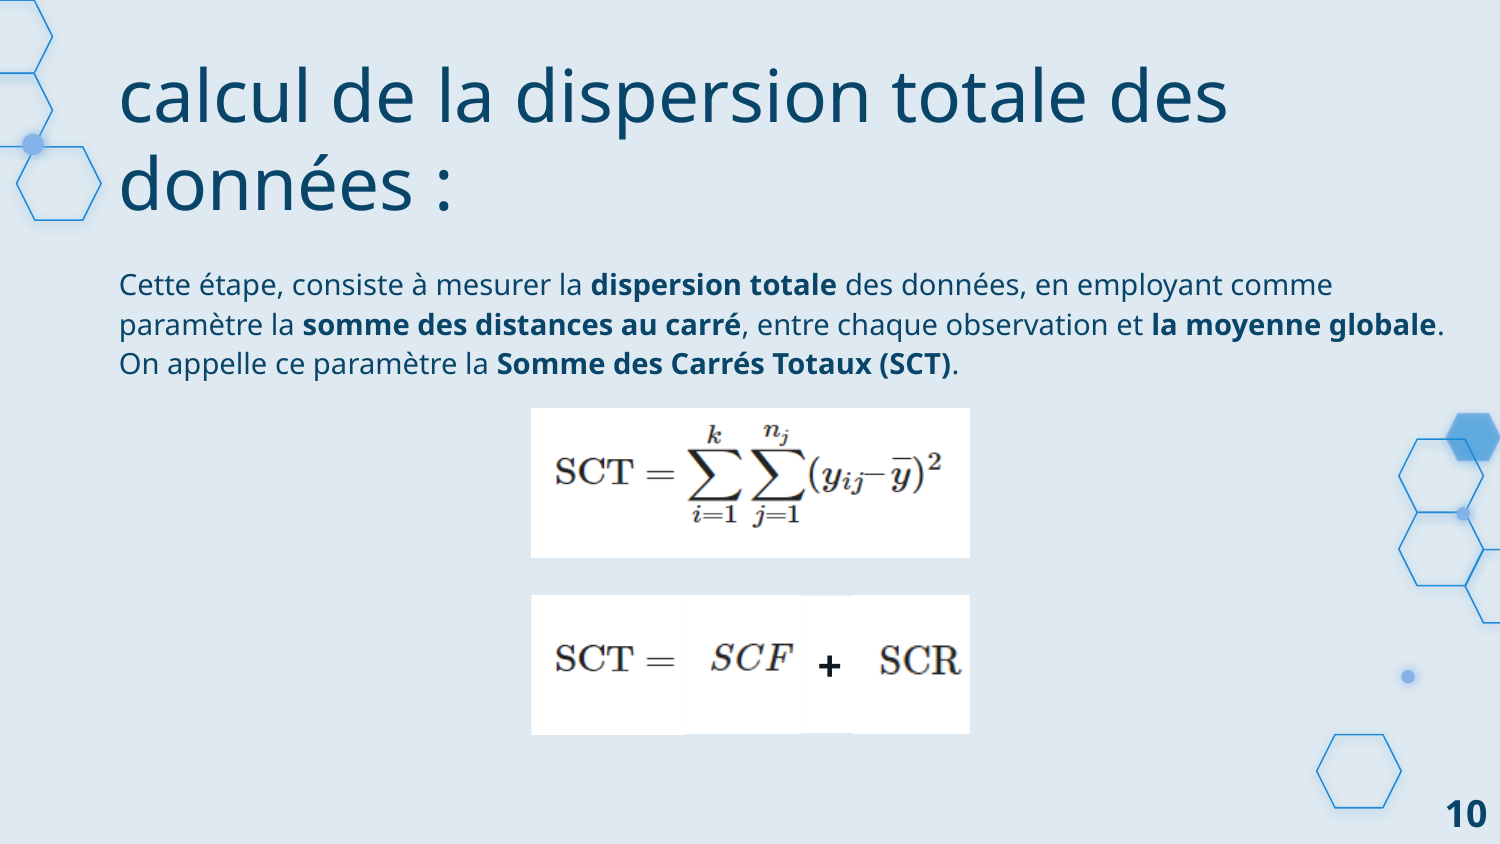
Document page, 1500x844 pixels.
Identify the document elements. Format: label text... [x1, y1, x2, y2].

title calcul de la dispersion totale des données : [103, 34, 1450, 235]
picture [850, 595, 970, 734]
text_box Cette étape, consiste à mesurer la dispersion totale des données, en employant comme paramètre la somme des distances au carré, entre chaque observation et la moyenne globale. On appelle ce paramètre la Somme des Carrés Totaux (SCT). [103, 246, 1465, 396]
text_box 10 [1429, 782, 1500, 843]
picture [530, 407, 970, 558]
text_box + [799, 593, 851, 735]
picture [530, 595, 802, 735]
